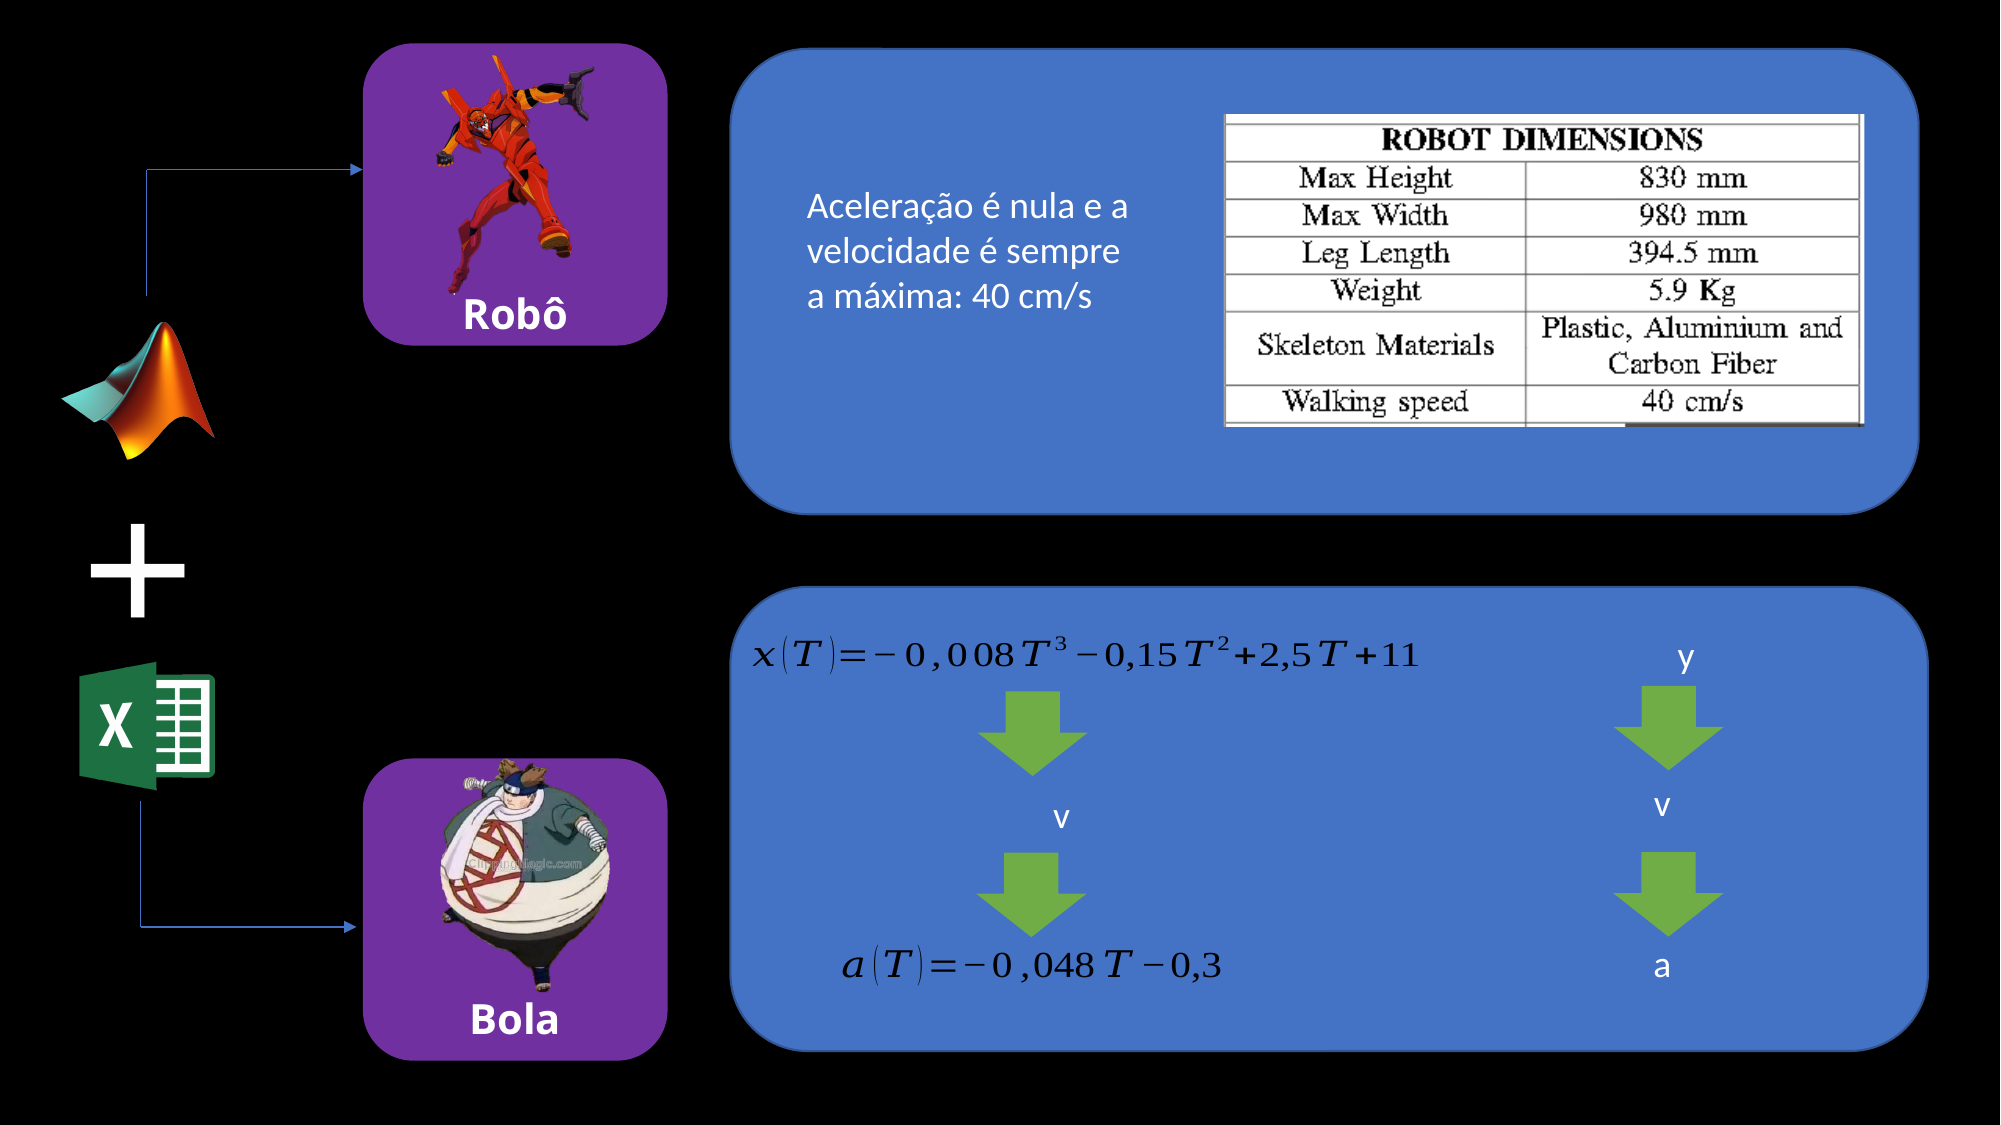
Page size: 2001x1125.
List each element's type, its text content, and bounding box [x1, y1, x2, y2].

picture [1223, 114, 1865, 427]
text_box Robô [395, 280, 636, 345]
text_box Aceleração é nula e a velocidade é sempre a máxima: 40 cm/s [792, 173, 1149, 324]
picture [407, 747, 636, 997]
text_box [977, 691, 1088, 777]
text_box [361, 757, 669, 1062]
text_box [976, 852, 1087, 938]
picture [397, 43, 633, 304]
text_box Bola [395, 985, 636, 1051]
text_box [633, 44, 669, 343]
picture [81, 514, 194, 627]
text_box [729, 585, 1929, 1053]
text_box [1613, 685, 1724, 771]
text_box [1613, 852, 1724, 937]
picture [72, 651, 222, 801]
picture [61, 321, 215, 460]
text_box [729, 47, 1920, 516]
text_box [361, 44, 397, 344]
